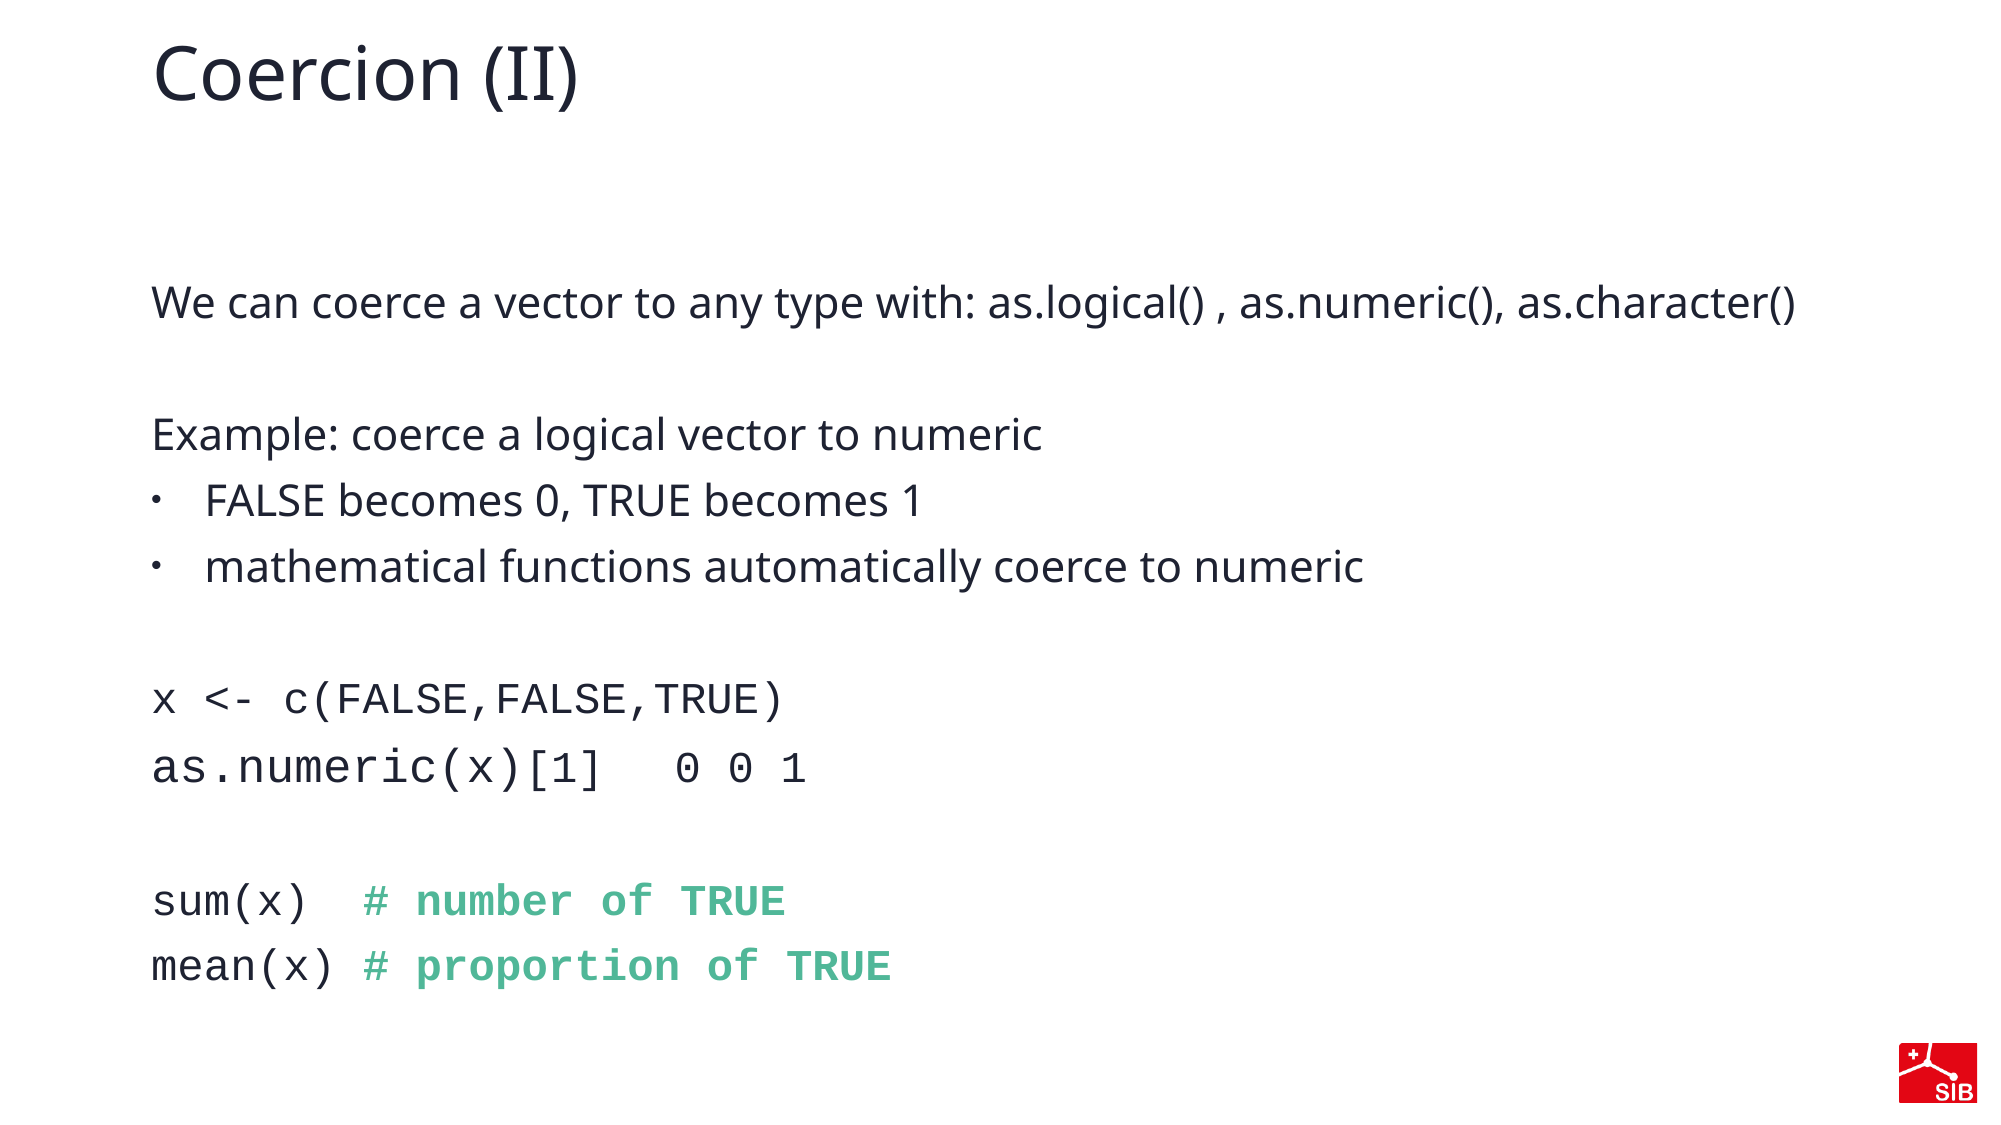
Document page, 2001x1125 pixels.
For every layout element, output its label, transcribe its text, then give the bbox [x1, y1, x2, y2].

title Coercion (II) [137, 42, 1863, 117]
list We can coerce a vector to any type with: as.logical() , as.numeric(), as.character() Example: coerce a logical vector to numeric FALSE becomes 0, TRUE becomes 1 mathematical functions automatically coerce to numeric x <- c(FALSE,FALSE,TRUE) as.numeric(x)[1] 0 0 1 sum(x) # number of TRUE mean(x) # proportion of TRUE [135, 273, 1861, 1013]
